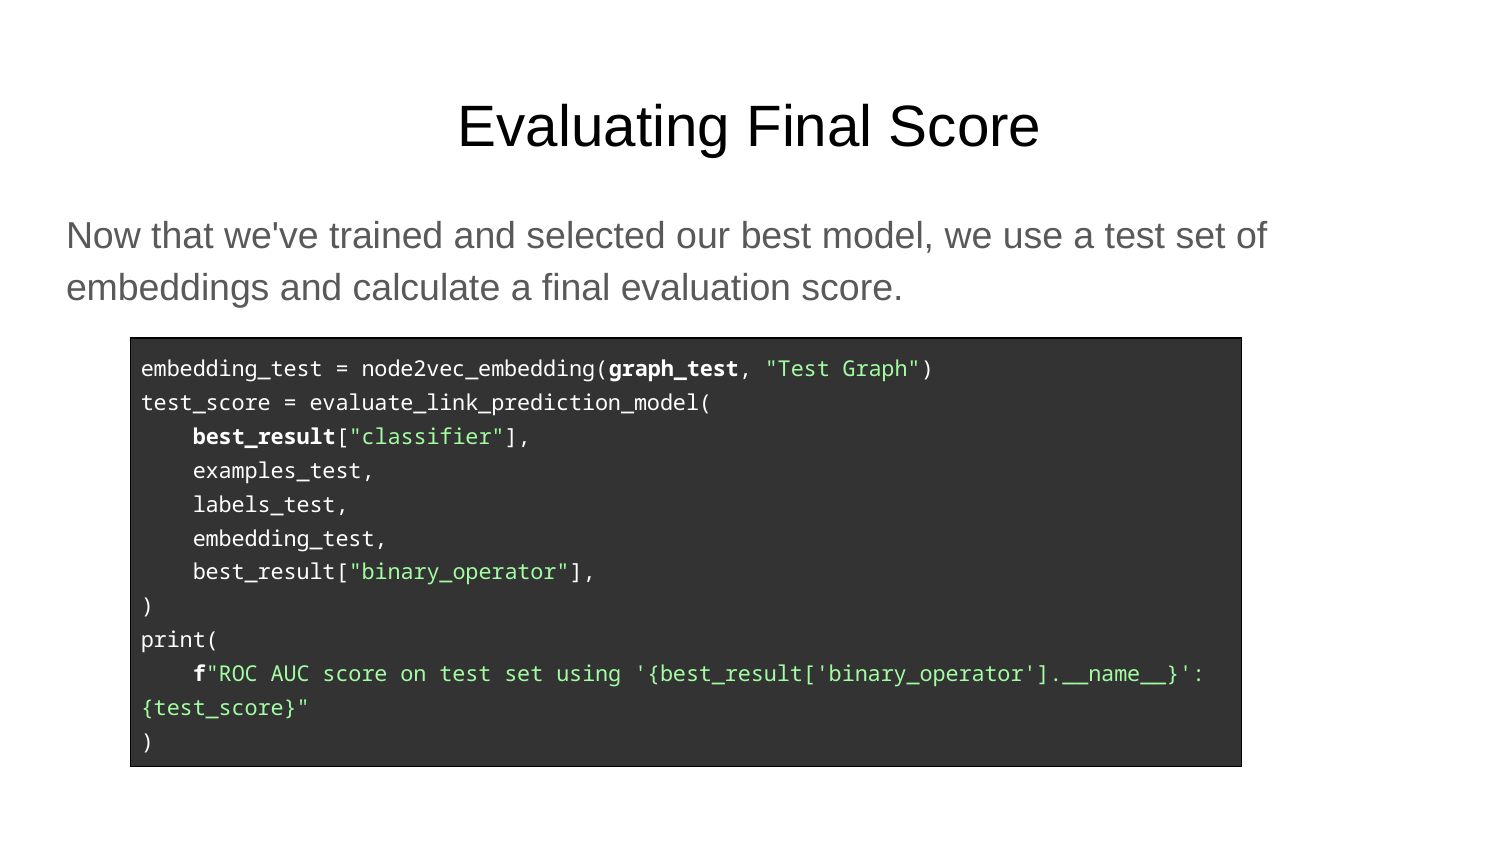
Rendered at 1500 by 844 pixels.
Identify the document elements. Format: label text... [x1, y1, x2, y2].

title Evaluating Final Score [51, 72, 1449, 167]
table_header embedding_test = node2vec_embedding(graph_test, "Test Graph") test_score = evaluate_link_prediction_model( best_result["classifier"], examples_test, labels_test, embedding_test, best_result["binary_operator"], ) print( f"ROC AUC score on test set using '{best_result['binary_operator'].__name__}': {test_score}" ) [131, 339, 1241, 766]
list Now that we've trained and selected our best model, we use a test set of embeddings and calculate a final evaluation score. [51, 189, 1449, 750]
